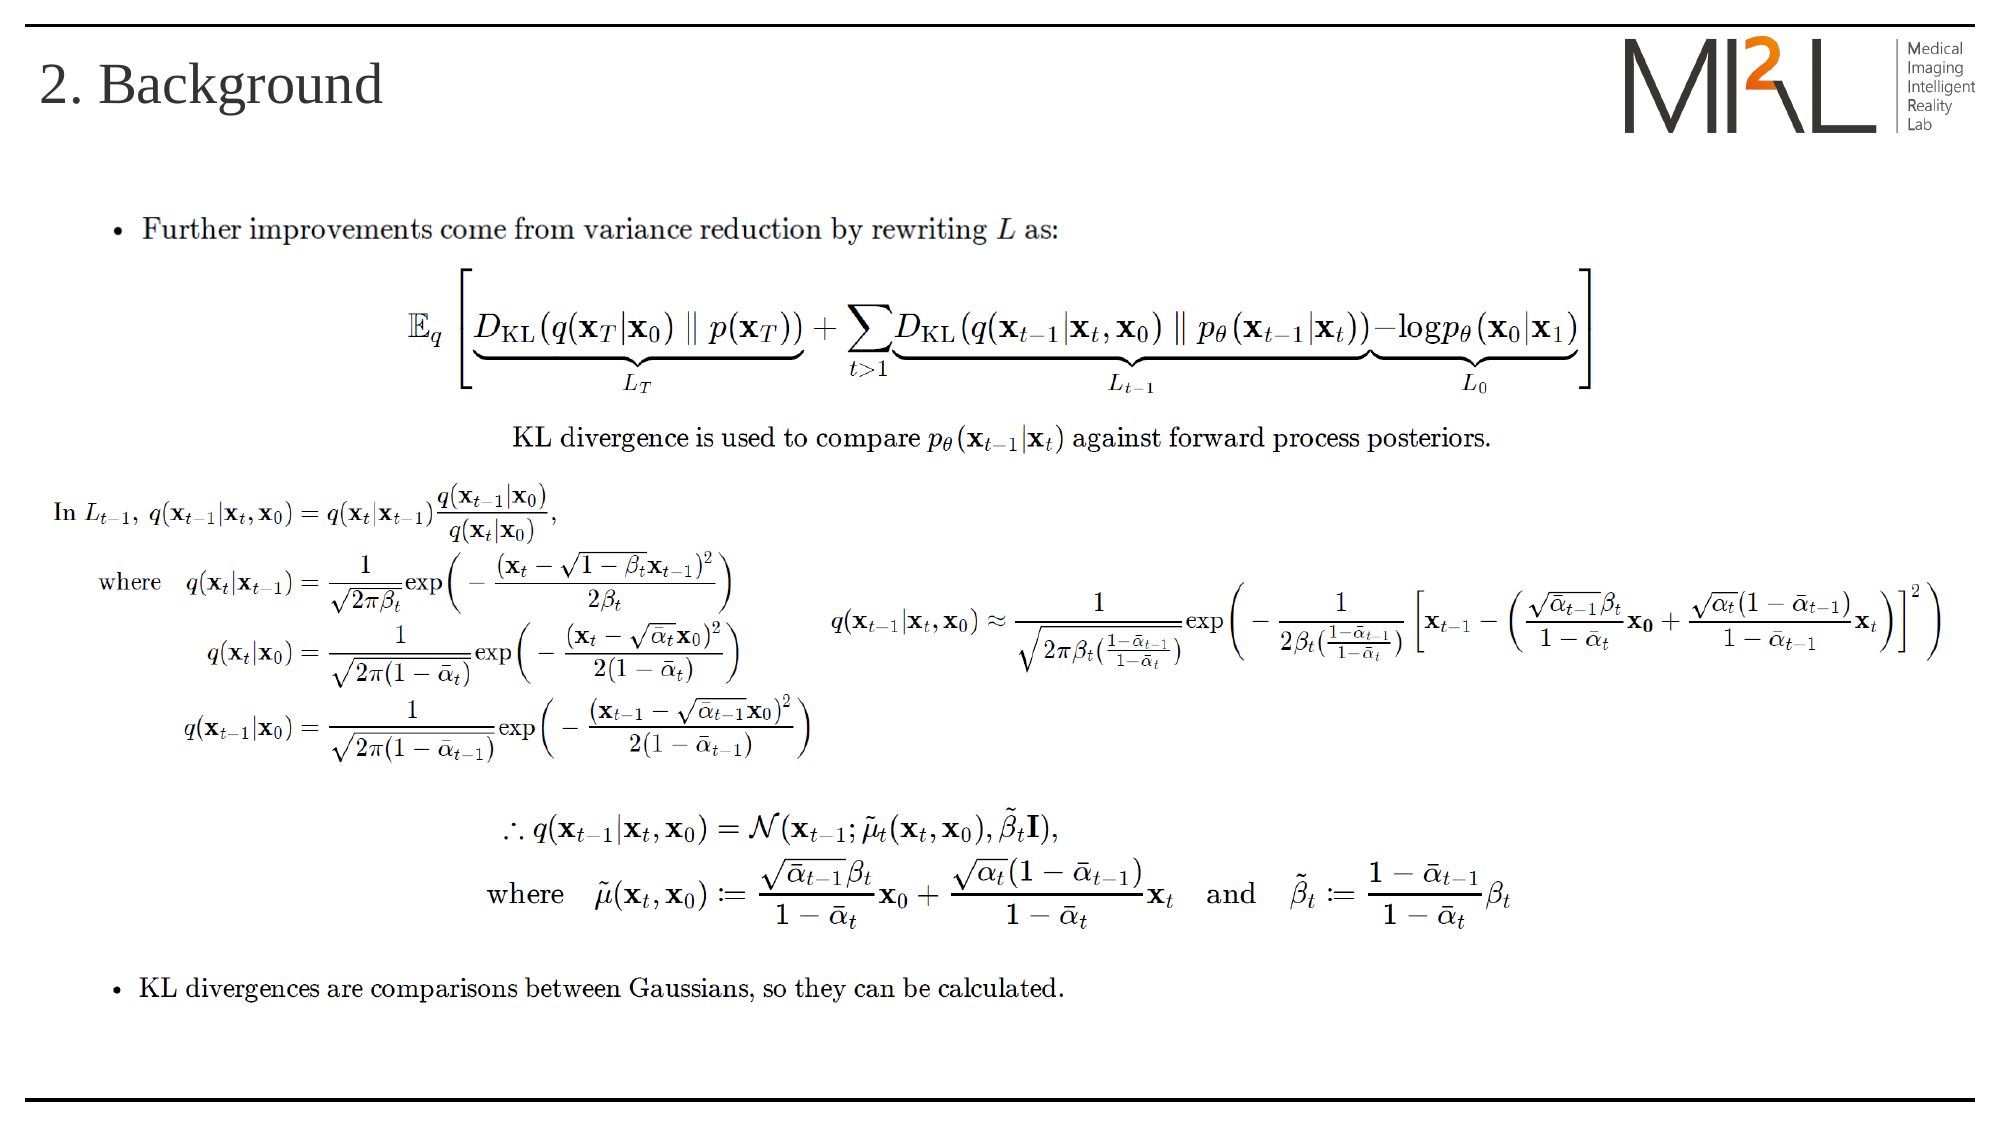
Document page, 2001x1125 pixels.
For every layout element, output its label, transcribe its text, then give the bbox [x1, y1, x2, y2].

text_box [43, 476, 1956, 773]
picture [1625, 36, 1976, 133]
text_box 2. Background [24, 38, 1582, 123]
picture [98, 967, 1075, 1009]
picture [98, 208, 1068, 251]
picture [400, 262, 1600, 399]
picture [475, 801, 1525, 938]
picture [503, 417, 1497, 459]
